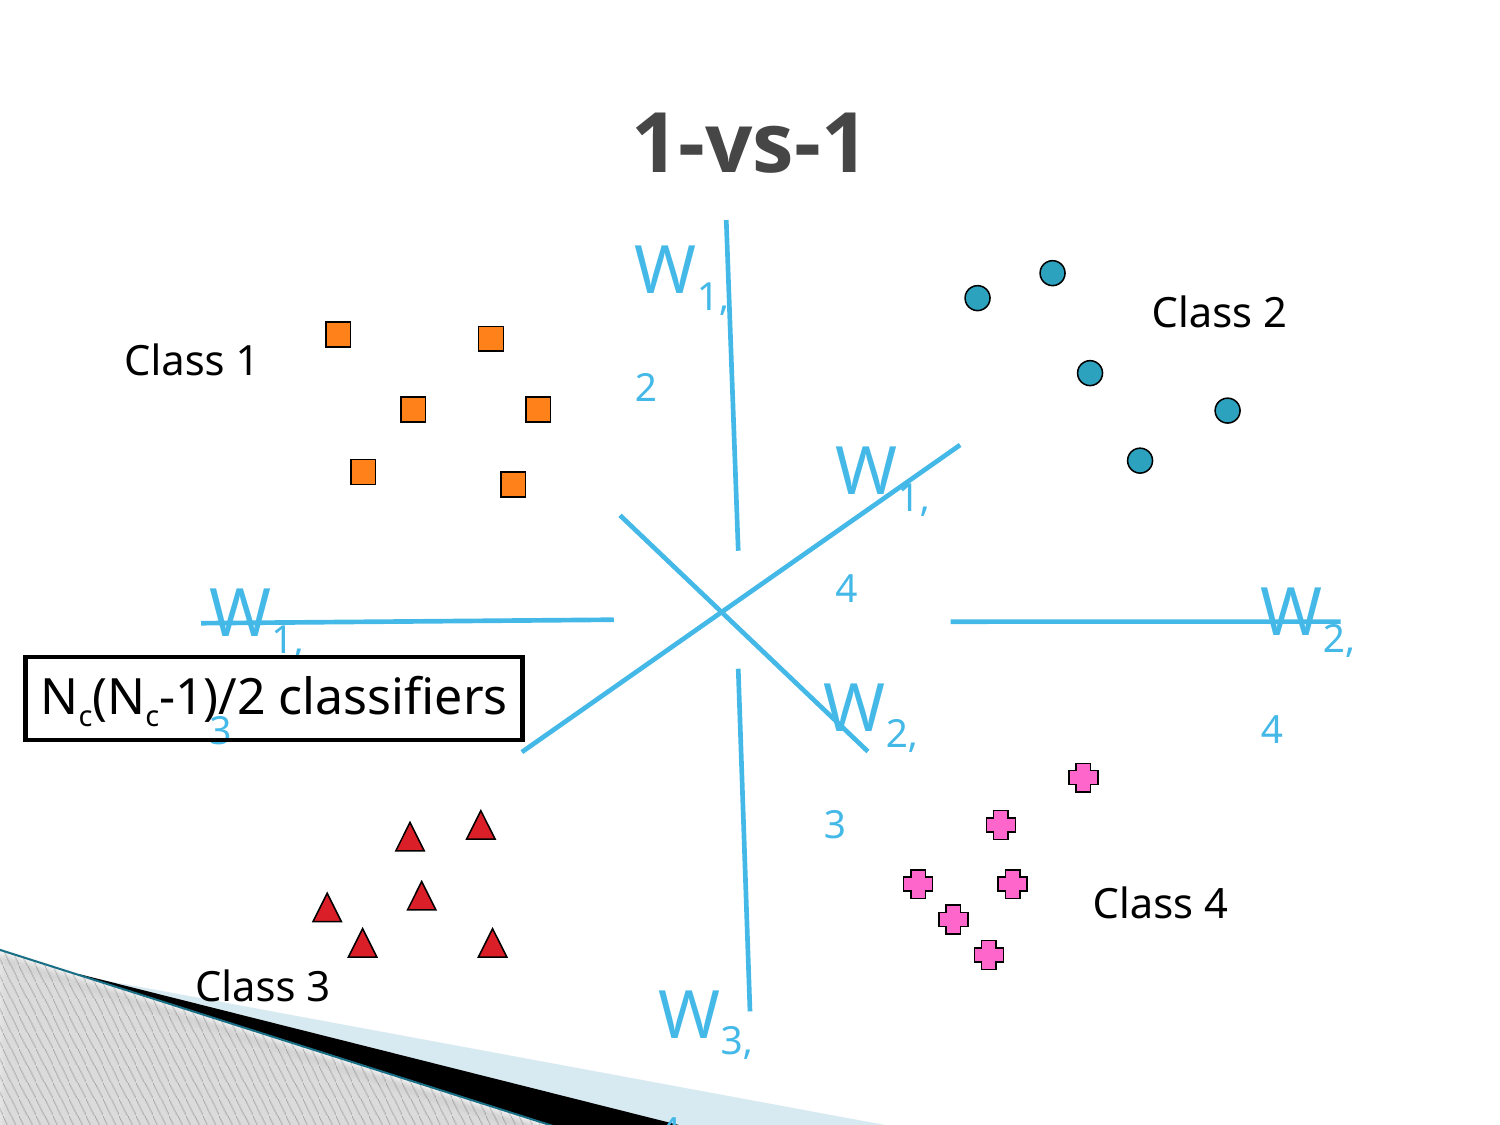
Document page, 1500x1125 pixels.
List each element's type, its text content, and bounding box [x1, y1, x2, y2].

text_box [965, 285, 991, 311]
text_box [395, 822, 425, 851]
text_box [1040, 260, 1066, 286]
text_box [950, 561, 1377, 622]
text_box [478, 326, 504, 352]
text_box [400, 397, 426, 423]
text_box Class 2 [1136, 278, 1302, 344]
title 1-vs-1 [75, 45, 1425, 233]
text_box [325, 322, 351, 348]
text_box [525, 397, 551, 420]
text_box [350, 459, 376, 485]
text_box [496, 420, 986, 709]
text_box [1127, 448, 1153, 474]
text_box Class 3 [180, 952, 346, 1018]
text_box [194, 562, 490, 669]
text_box Nc(Nc-1)/2 classifiers [25, 656, 523, 740]
text_box [1215, 398, 1241, 424]
text_box [939, 905, 968, 934]
text_box [466, 810, 496, 840]
text_box [1069, 763, 1098, 792]
text_box [998, 869, 1028, 899]
text_box [974, 940, 1004, 970]
text_box [1077, 360, 1103, 386]
text_box [903, 869, 933, 899]
text_box [478, 928, 507, 958]
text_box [643, 668, 786, 1025]
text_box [619, 219, 751, 420]
text_box [348, 928, 377, 958]
text_box Class 4 [1077, 869, 1243, 935]
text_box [619, 515, 940, 752]
text_box [407, 881, 436, 910]
text_box [312, 893, 342, 922]
text_box [986, 810, 1016, 840]
text_box Class 1 [109, 326, 275, 392]
